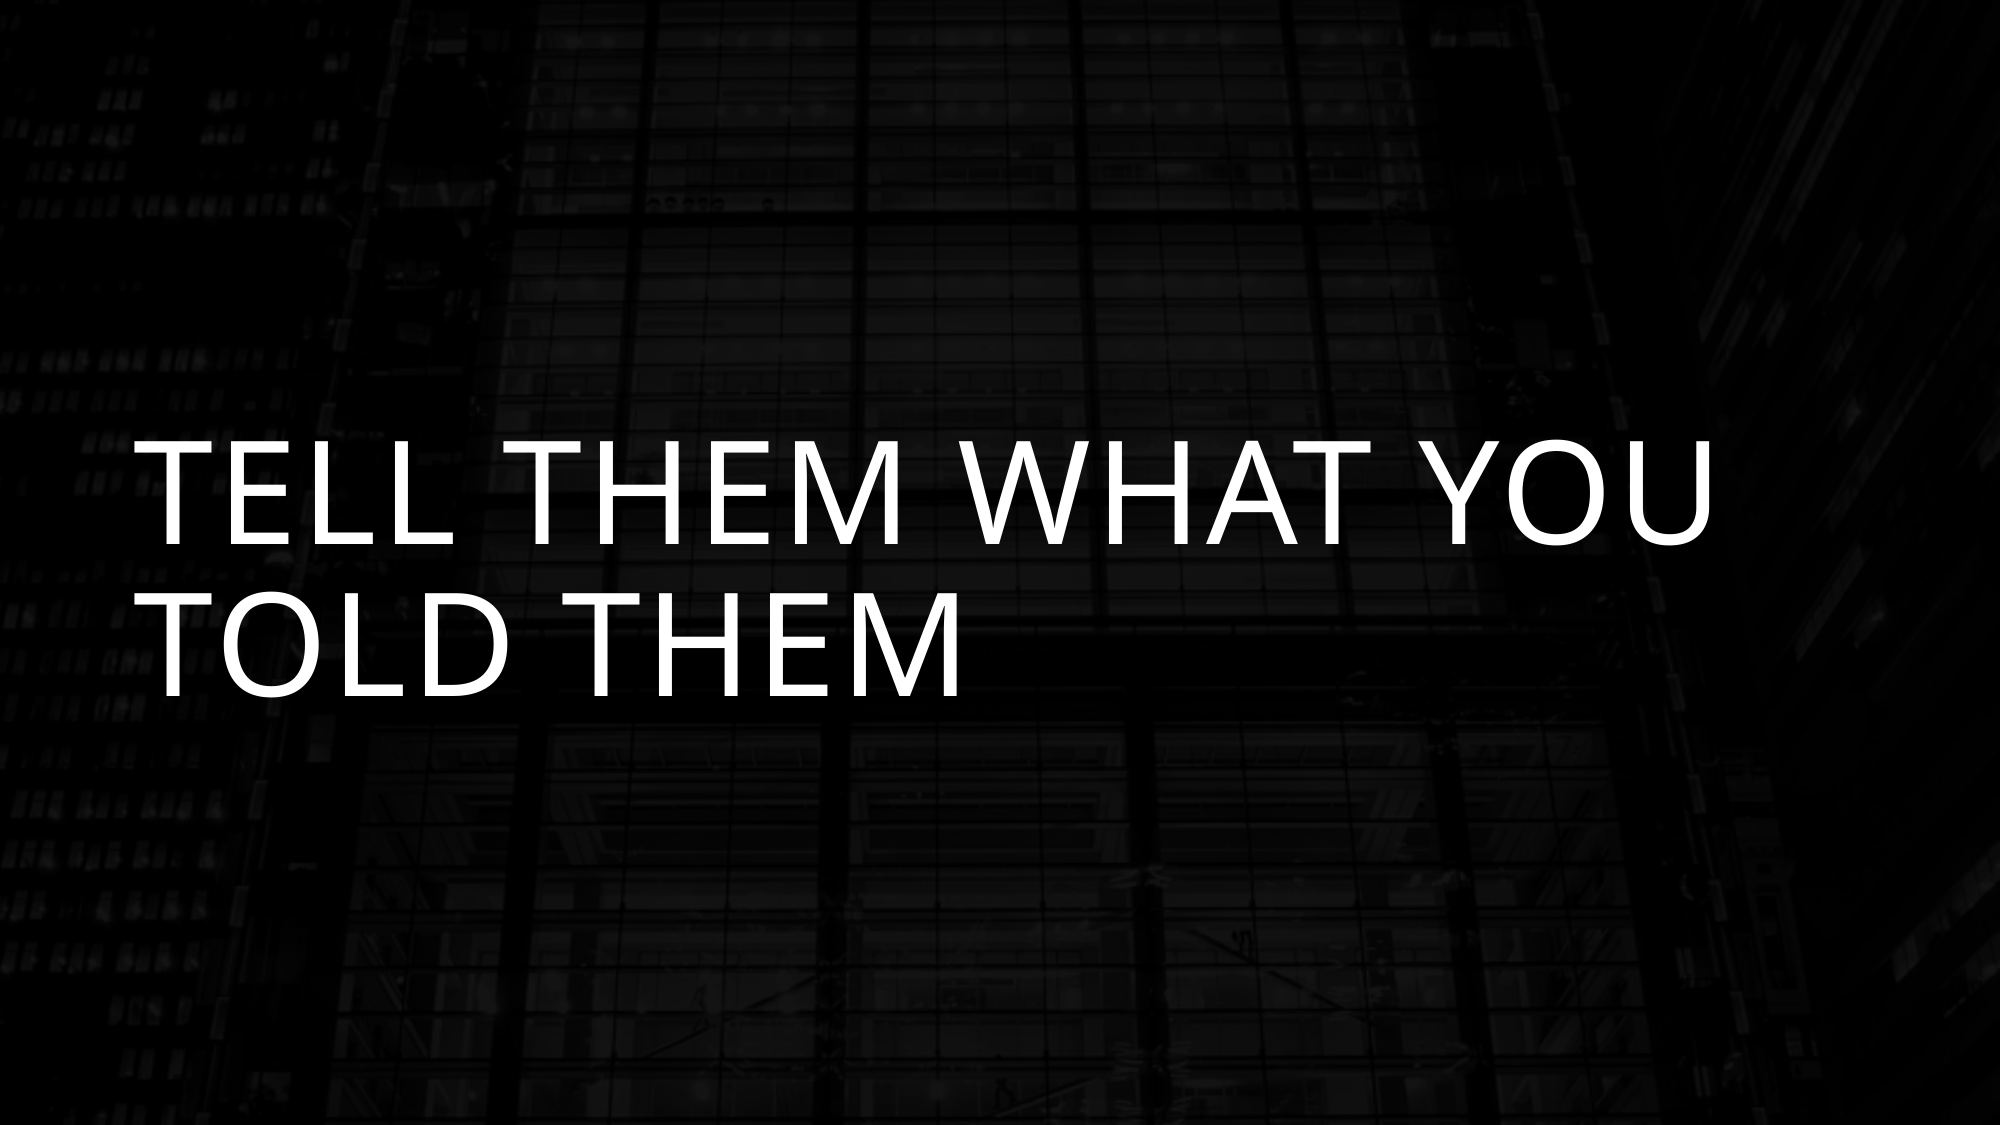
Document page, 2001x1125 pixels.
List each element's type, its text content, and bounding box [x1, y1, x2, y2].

title Tell them what you told them [133, 420, 1859, 726]
